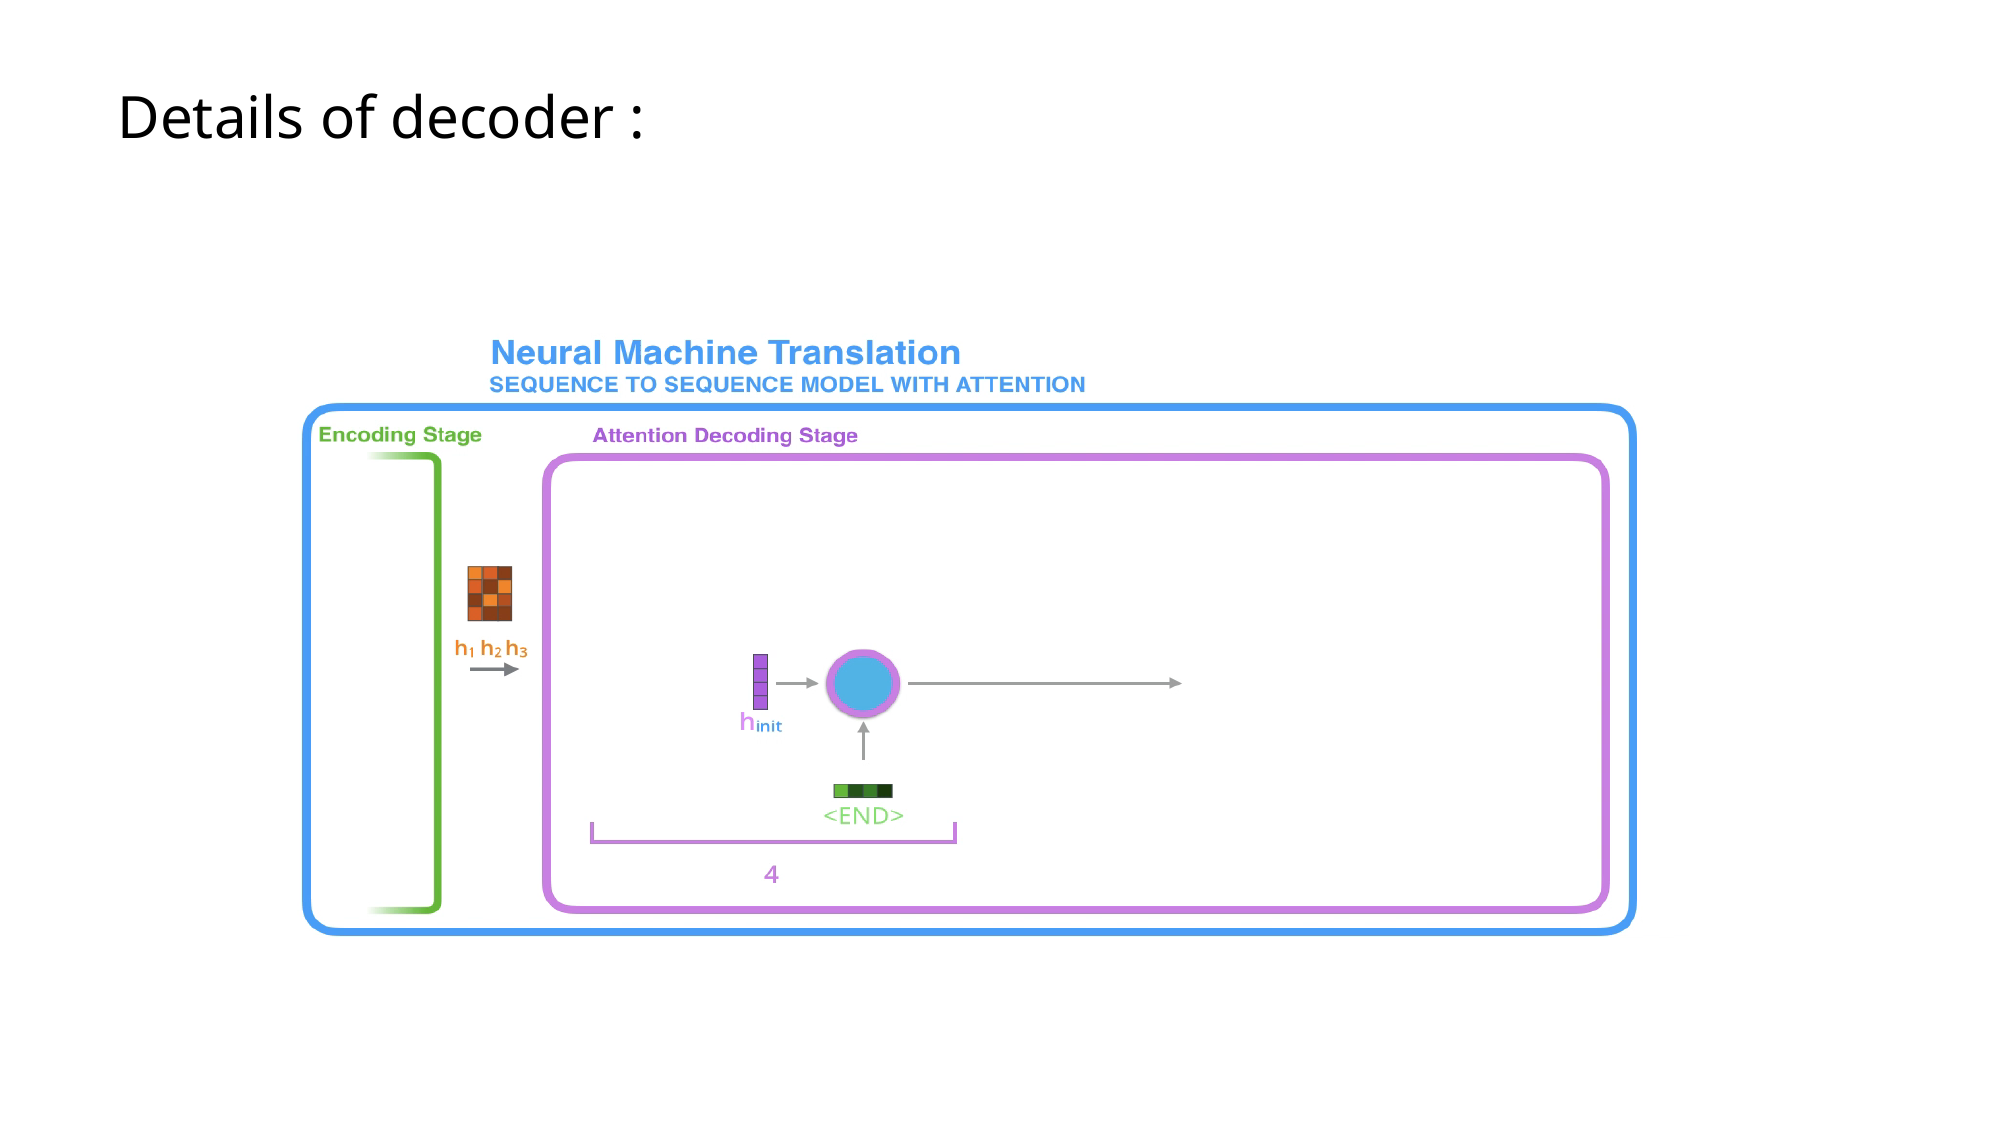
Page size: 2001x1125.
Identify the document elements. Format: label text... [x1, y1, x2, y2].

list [296, 224, 1689, 939]
text_box Details of decoder : [102, 72, 661, 158]
